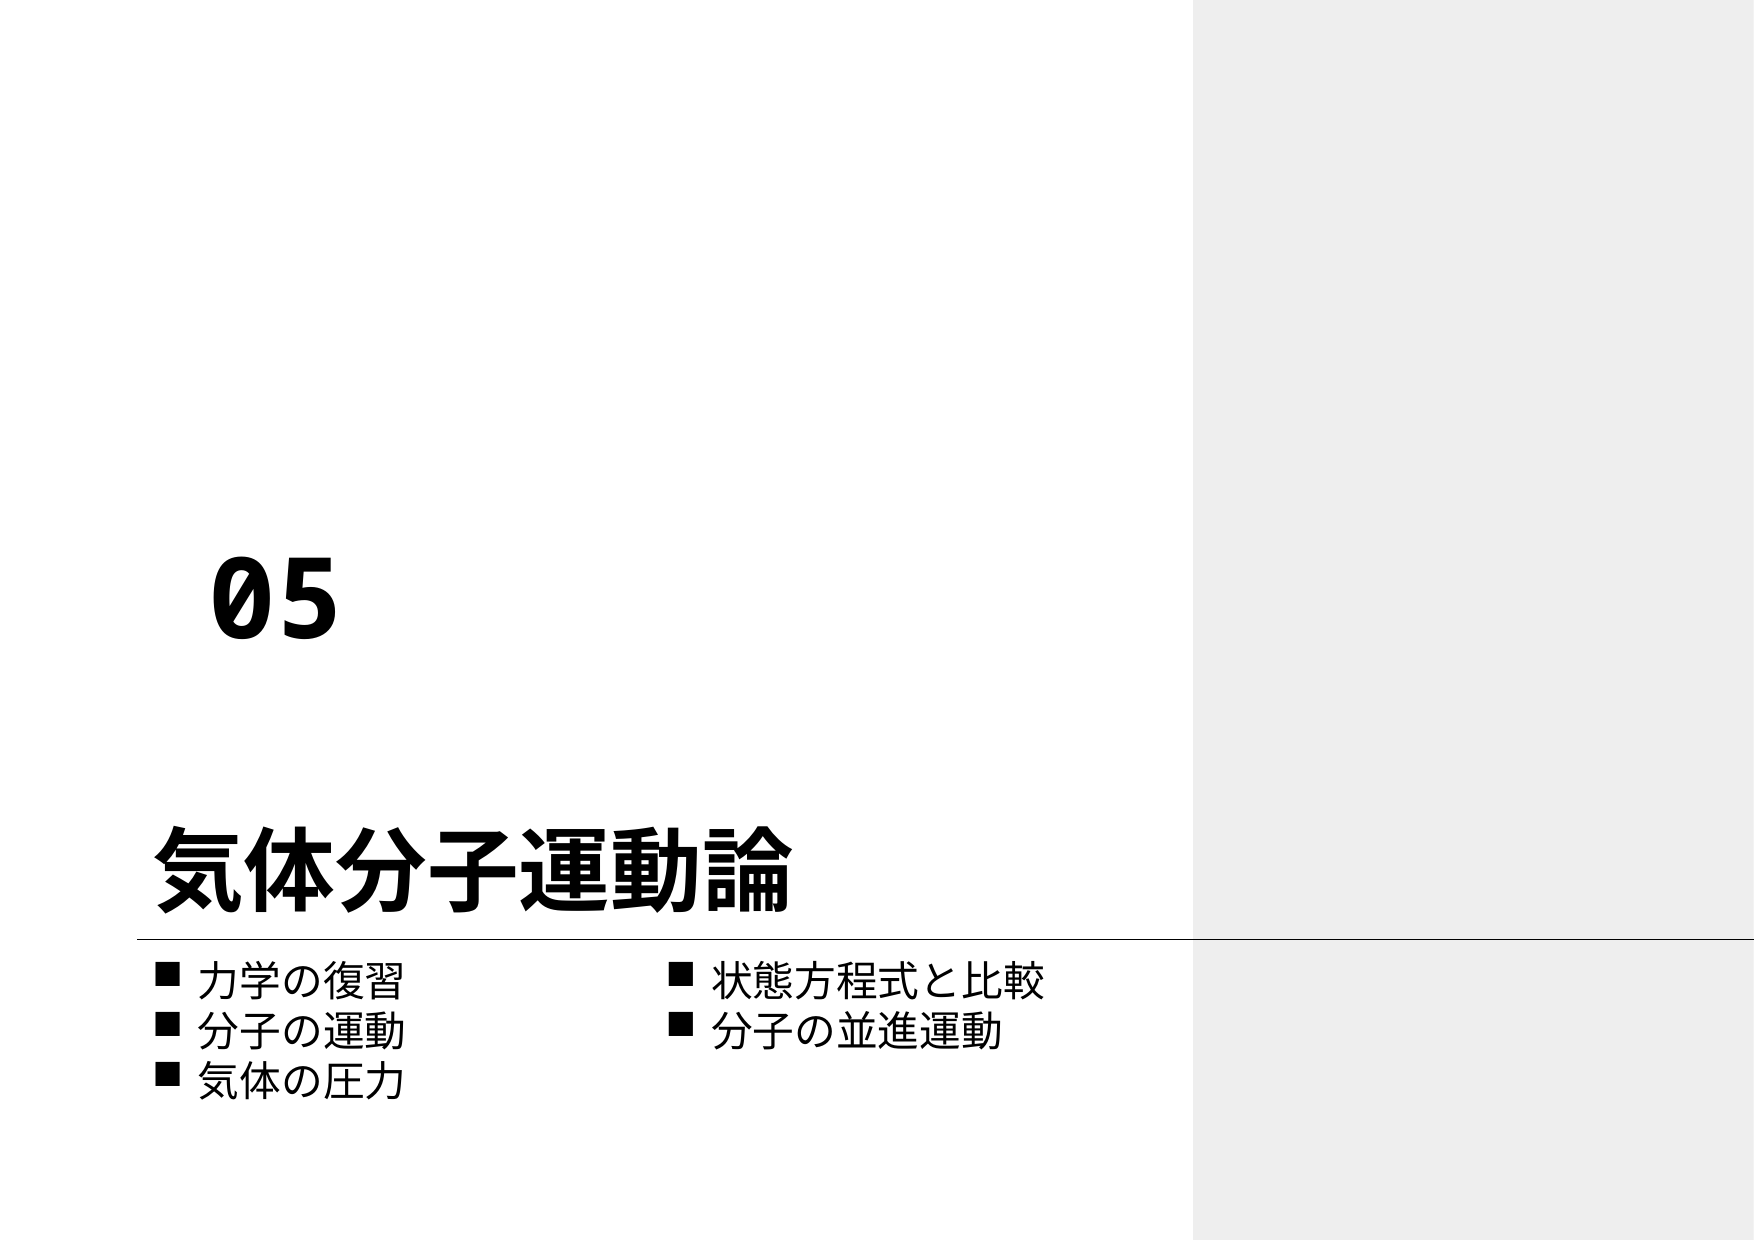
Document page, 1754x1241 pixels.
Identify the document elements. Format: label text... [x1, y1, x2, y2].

list 05 [136, 478, 416, 709]
title 気体分子運動論 [137, 735, 1750, 938]
picture [1193, 940, 1754, 1240]
picture [1193, 0, 1754, 939]
subtitle 力学の復習 分子の運動 気体の圧力 状態方程式と比較 分子の並進運動 [137, 939, 1194, 1148]
